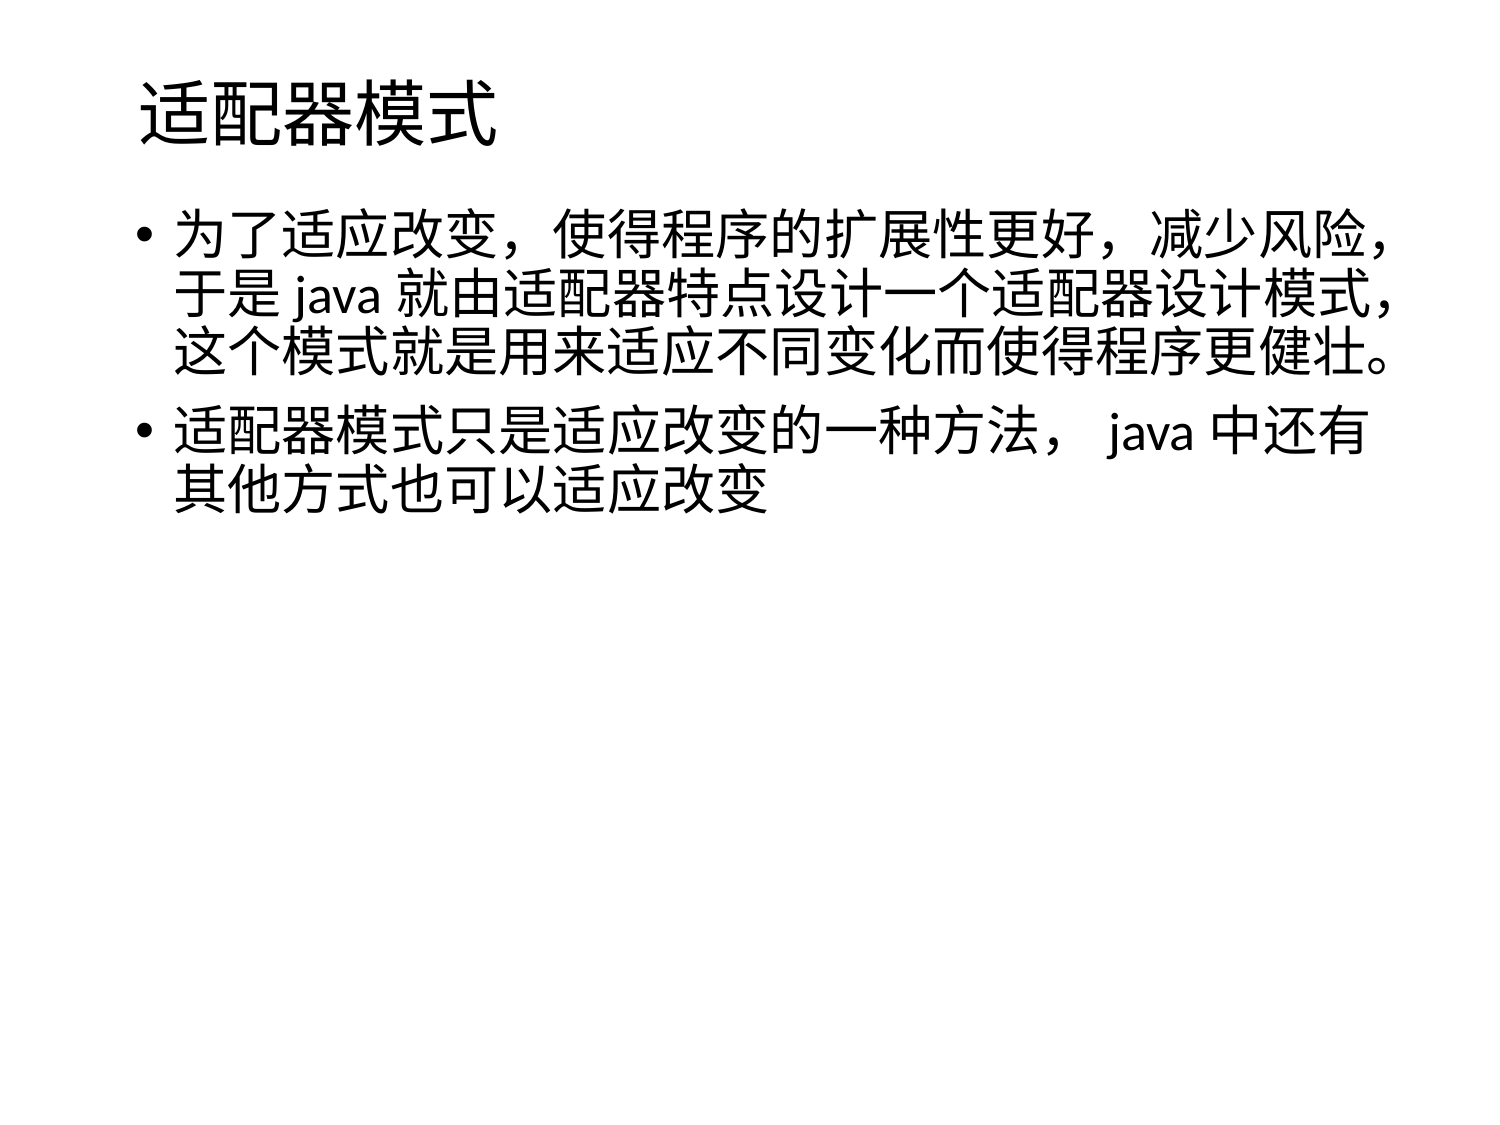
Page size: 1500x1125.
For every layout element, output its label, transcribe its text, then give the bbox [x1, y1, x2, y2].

list 为了适应改变，使得程序的扩展性更好，减少风险，于是java就由适配器特点设计一个适配器设计模式，这个模式就是用来适应不同变化而使得程序更健壮。 适配器模式只是适应改变的一种方法，java中还有其他方式也可以适应改变 [135, 207, 1388, 995]
title 适配器模式 [123, 70, 1399, 164]
